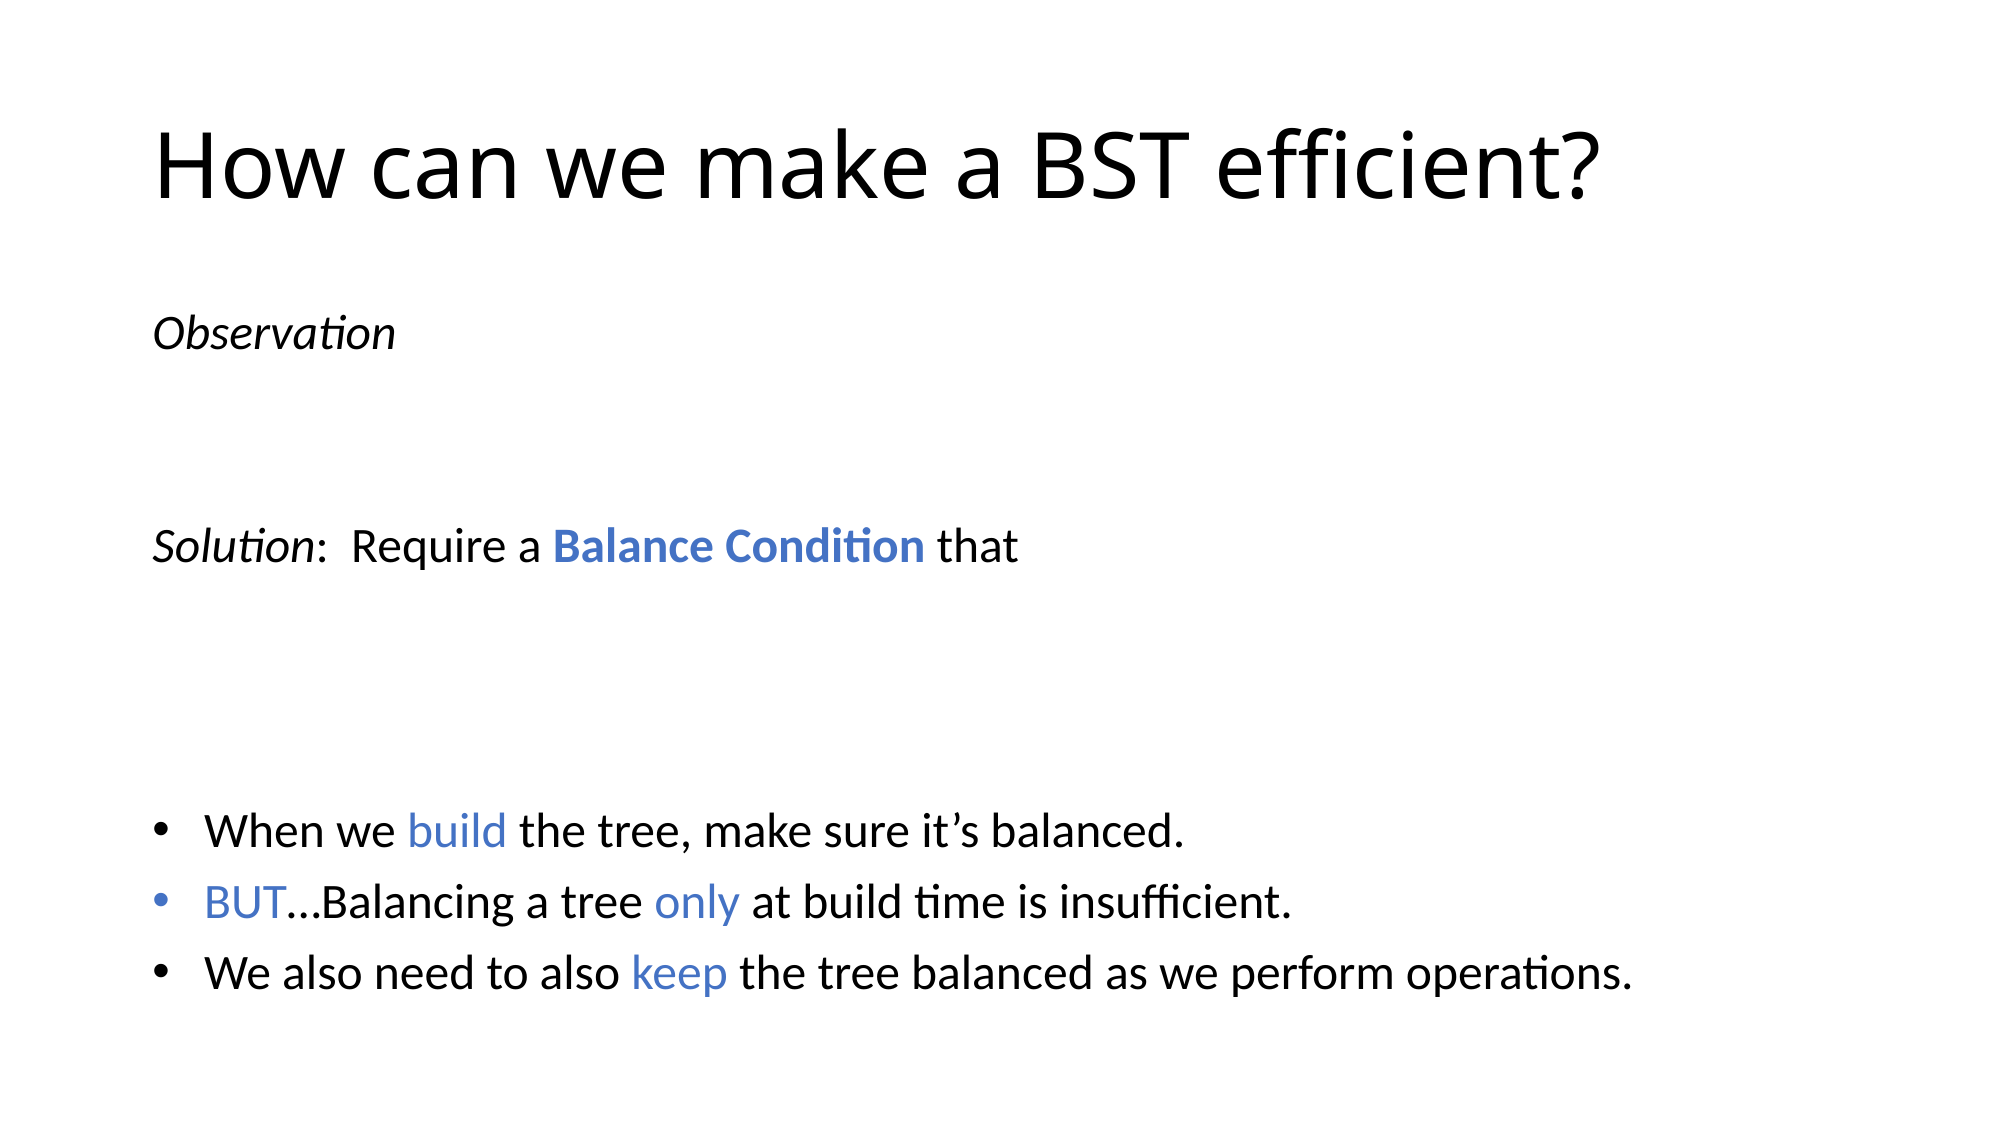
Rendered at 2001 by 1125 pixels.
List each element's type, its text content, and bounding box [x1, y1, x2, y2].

title How can we make a BST efficient? [137, 59, 1863, 278]
list Observation Solution: Require a Balance Condition that When we build the tree, make sure it’s balanced. BUT…Balancing a tree only at build time is insufficient. We also need to also keep the tree balanced as we perform operations. [137, 299, 1863, 1014]
